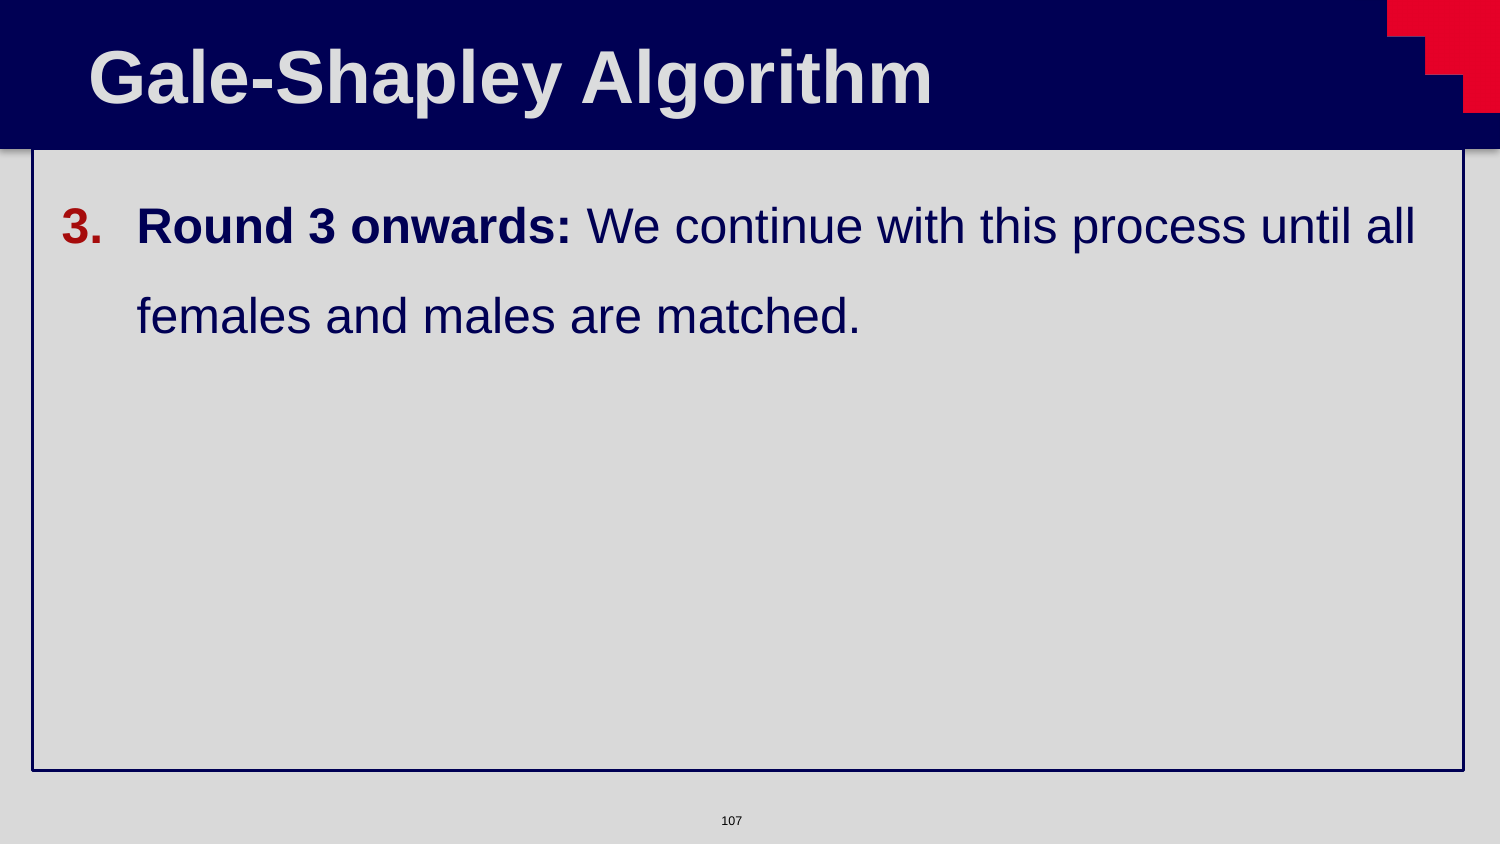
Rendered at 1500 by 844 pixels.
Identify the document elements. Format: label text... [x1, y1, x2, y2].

title Gale-Shapley Algorithm [0, 0, 1356, 150]
picture [1387, 0, 1500, 113]
list Round 3 onwards: We continue with this process until all females and males are matched. [31, 146, 1465, 772]
